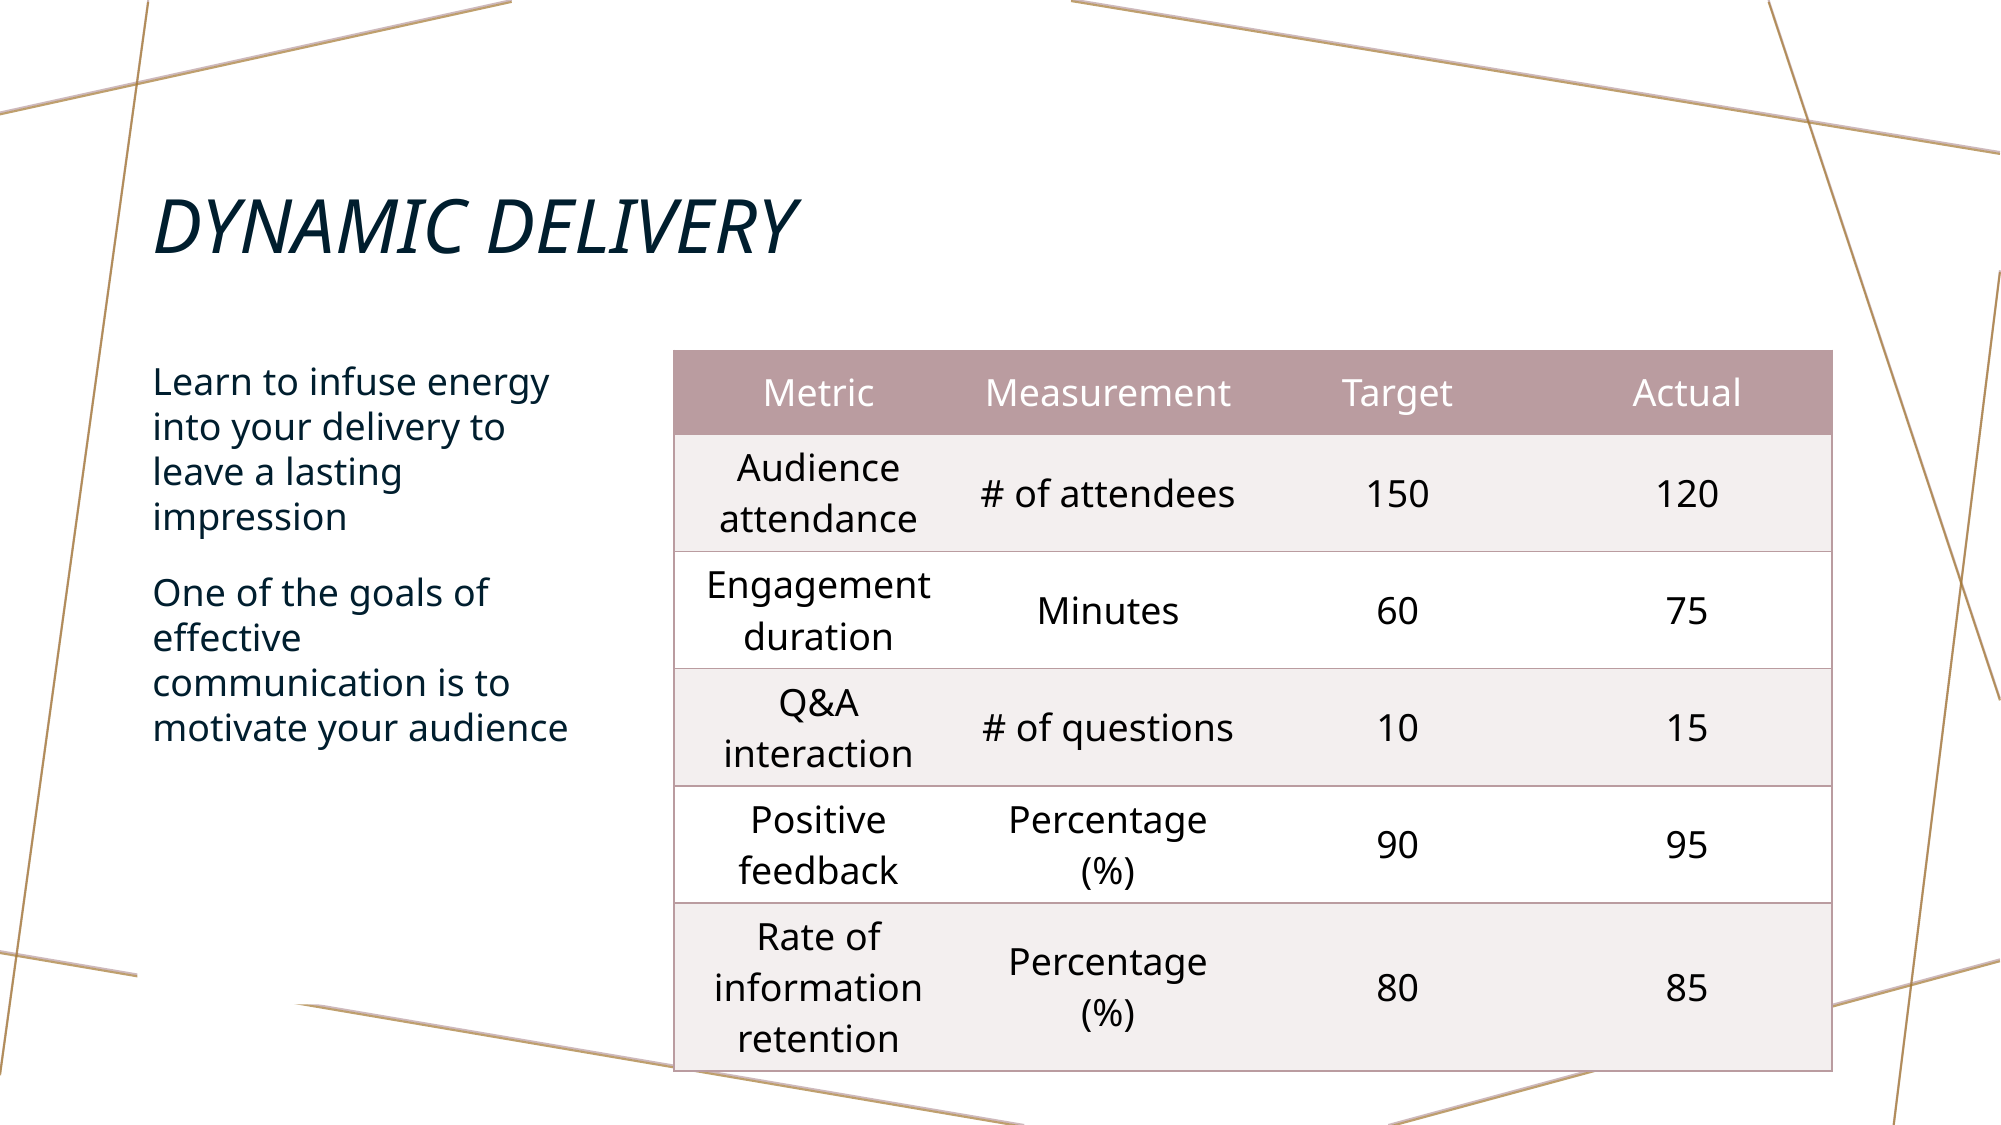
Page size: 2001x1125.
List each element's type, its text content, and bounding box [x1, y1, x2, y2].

table_cell Positive feedback [675, 787, 963, 902]
table_header Actual [1542, 351, 1831, 433]
table_cell 150 [1253, 435, 1542, 551]
table_header Target [1253, 351, 1542, 433]
table_cell 80 [1253, 904, 1542, 1070]
table_cell Audience attendance [675, 435, 963, 551]
table_cell Percentage (%) [963, 904, 1253, 1070]
table_cell # of attendees [963, 435, 1253, 551]
table_cell 75 [1542, 552, 1831, 668]
table_header Measurement [963, 351, 1253, 433]
list Learn to infuse energy into your delivery to leave a lasting impression One of the goals of effective communication is to motivate your audience [137, 350, 600, 1005]
table_cell Engagement duration [675, 552, 963, 668]
table_cell Percentage (%) [963, 787, 1253, 902]
table_cell 60 [1253, 552, 1542, 668]
table_cell # of questions [963, 669, 1253, 785]
table_cell 15 [1542, 669, 1831, 785]
table_cell 85 [1542, 904, 1831, 1070]
table_cell 95 [1542, 787, 1831, 902]
table_cell Q&A interaction [675, 669, 963, 785]
table_cell 10 [1253, 669, 1542, 785]
table_cell 120 [1542, 435, 1831, 551]
title DYNAMIC DELIVERY [137, 59, 1833, 278]
table_cell Rate of information retention [675, 904, 963, 1070]
table_header Metric [675, 351, 963, 433]
table_cell 90 [1253, 787, 1542, 902]
table_cell Minutes [963, 552, 1253, 668]
